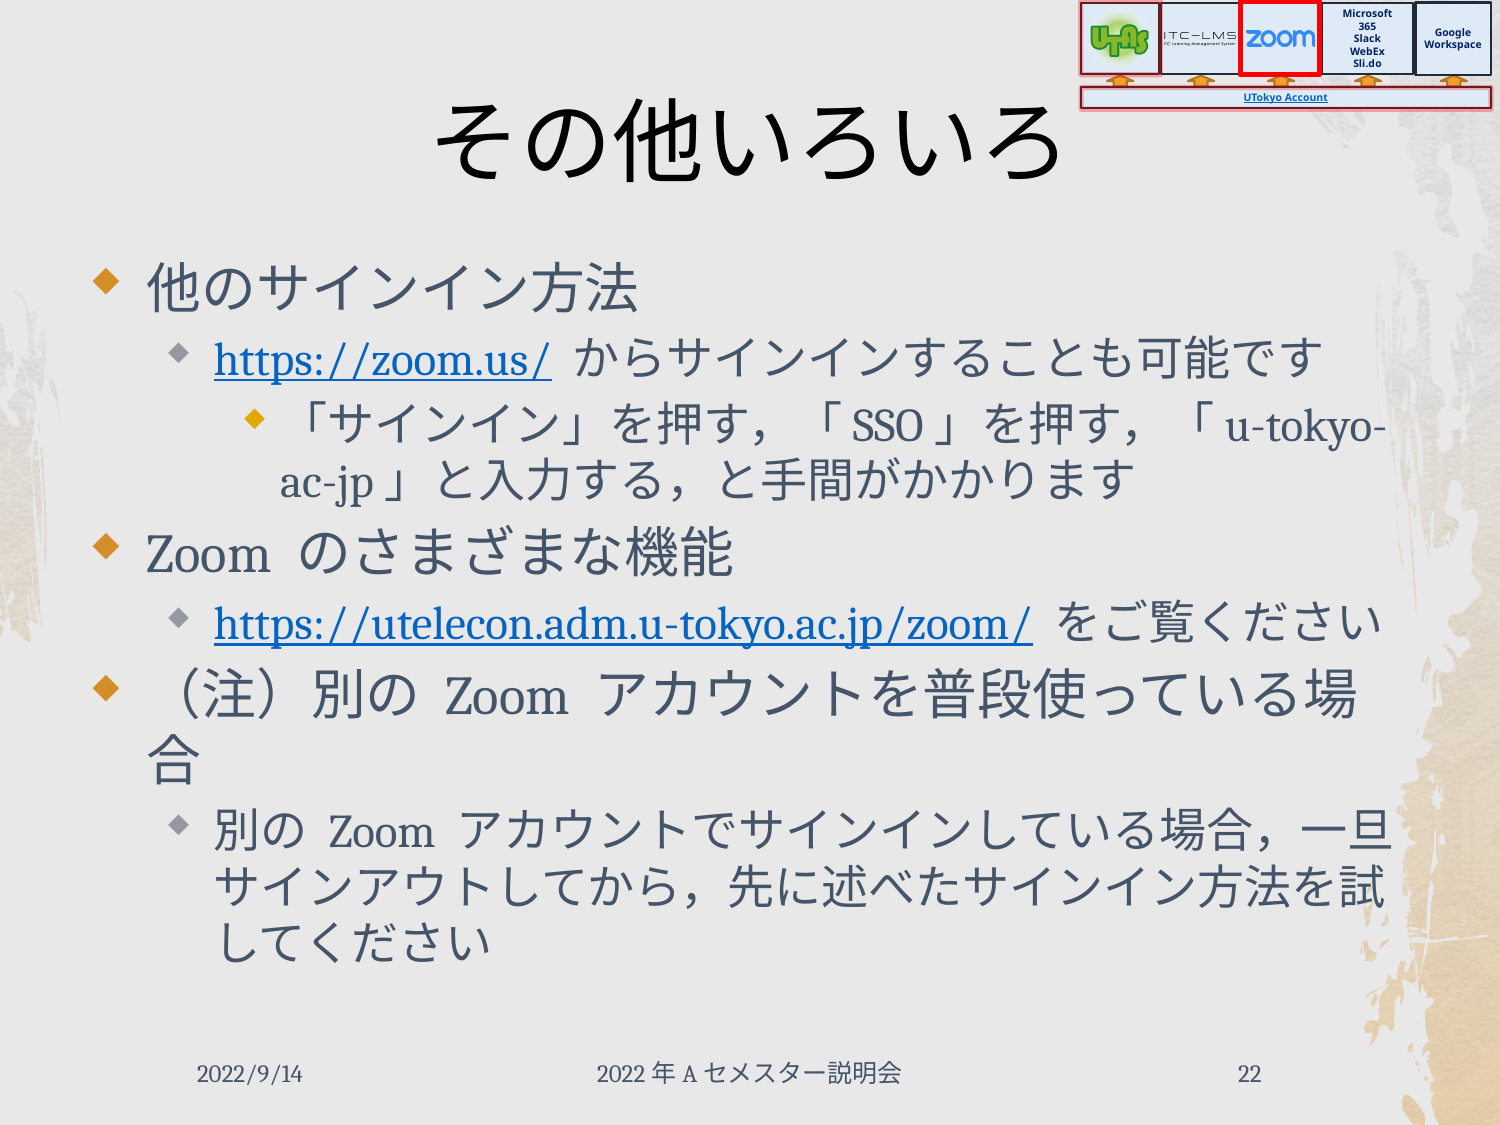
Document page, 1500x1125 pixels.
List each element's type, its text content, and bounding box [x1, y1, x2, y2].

slide_number 22 [1074, 1042, 1425, 1103]
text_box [1080, 2, 1492, 109]
footer 2022年Aセメスター説明会 [512, 1042, 988, 1103]
list 他のサインイン方法 https://zoom.us/ からサインインすることも可能です 「サインイン」を押す，「SSO」を押す，「u-tokyo-ac-jp」と入力する，と手間がかかります Zoom のさまざまな機能 https://utelecon.adm.u-tokyo.ac.jp/zoom/ をご覧ください （注）別の Zoom アカウントを普段使っている場合 別の Zoom アカウントでサインインしている場合，一旦サインアウトしてから，先に述べたサインイン方法を試してください [75, 246, 1425, 989]
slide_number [75, 1042, 425, 1103]
title その他いろいろ [75, 45, 1425, 233]
